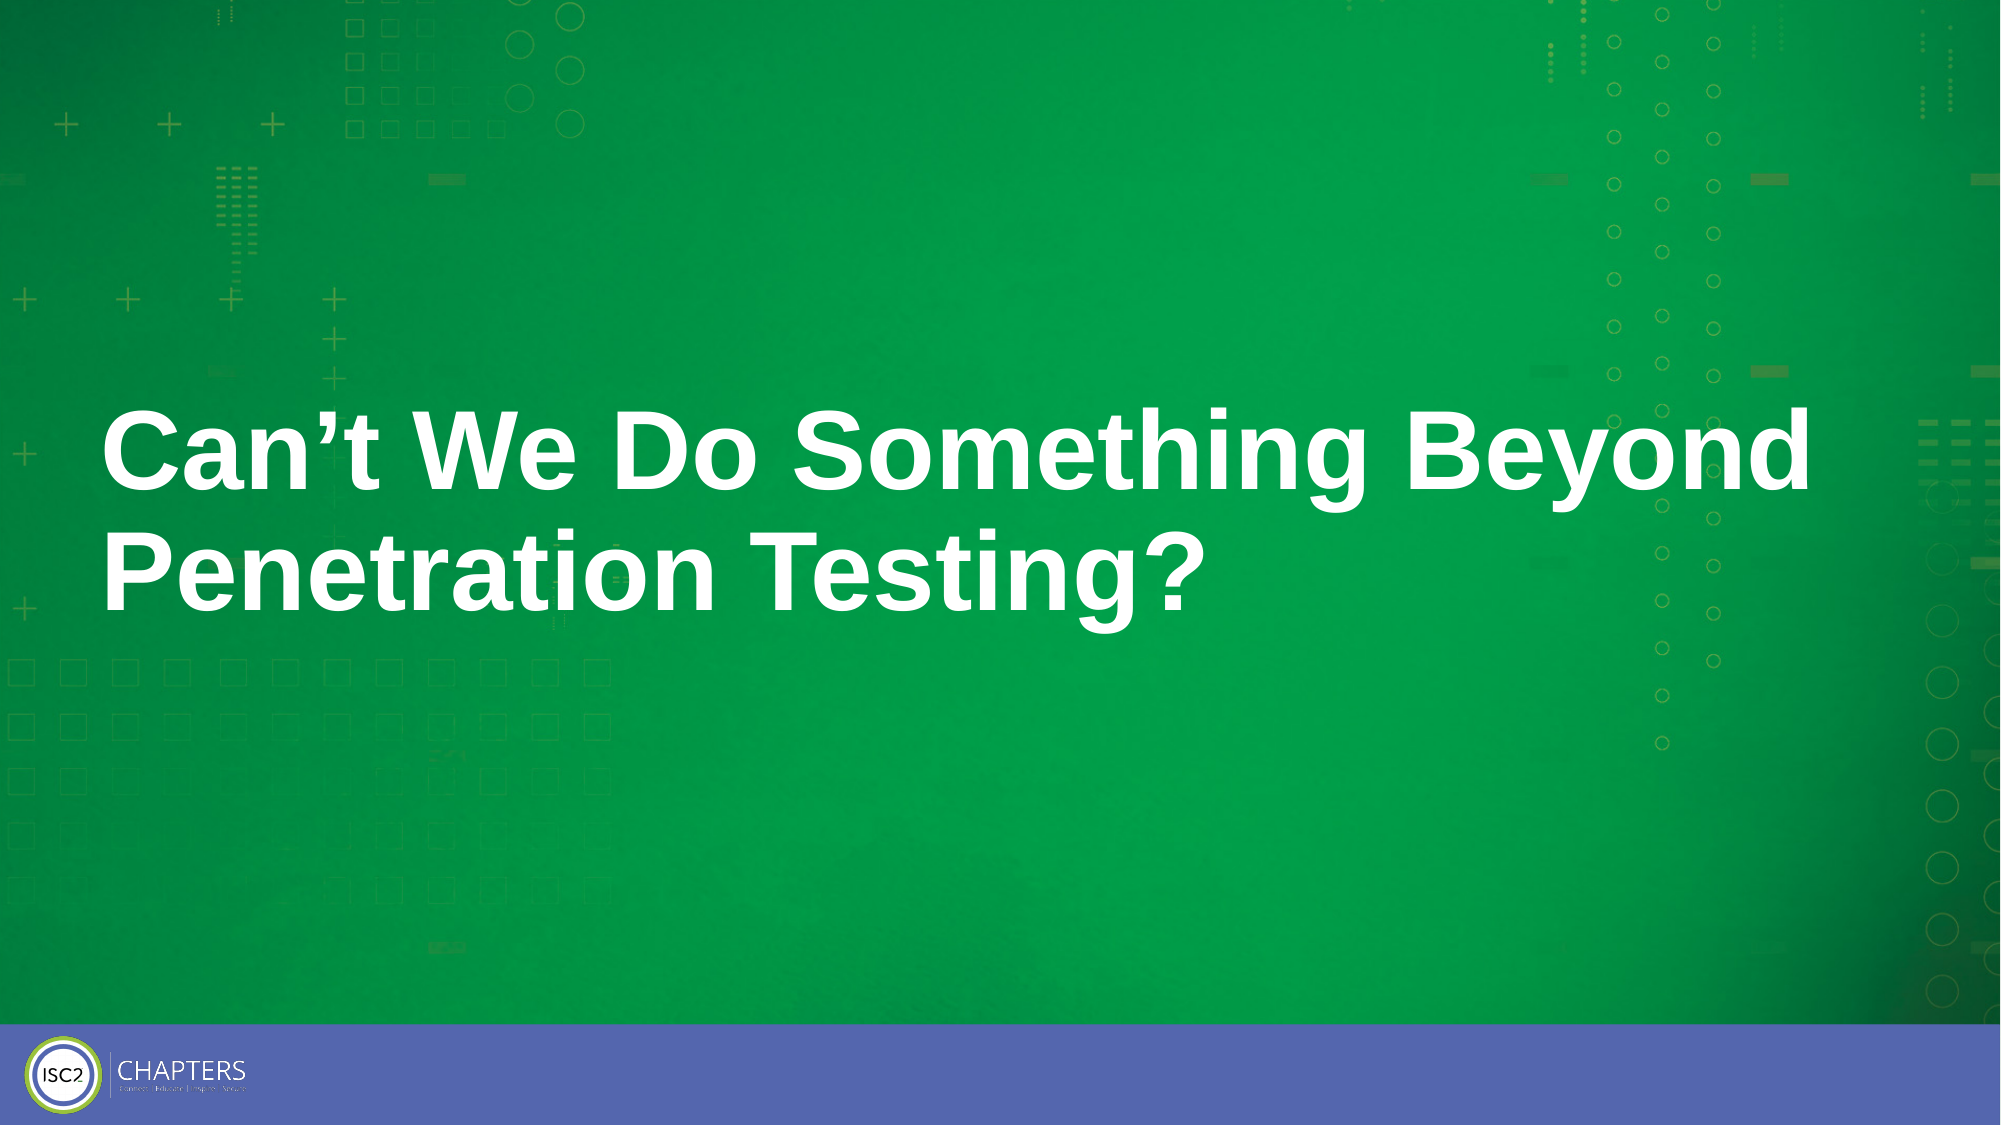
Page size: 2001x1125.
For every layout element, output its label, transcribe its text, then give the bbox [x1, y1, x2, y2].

picture [24, 1036, 246, 1114]
picture [0, 0, 2001, 1125]
list Can’t We Do Something Beyond Penetration Testing? [100, 265, 1895, 762]
